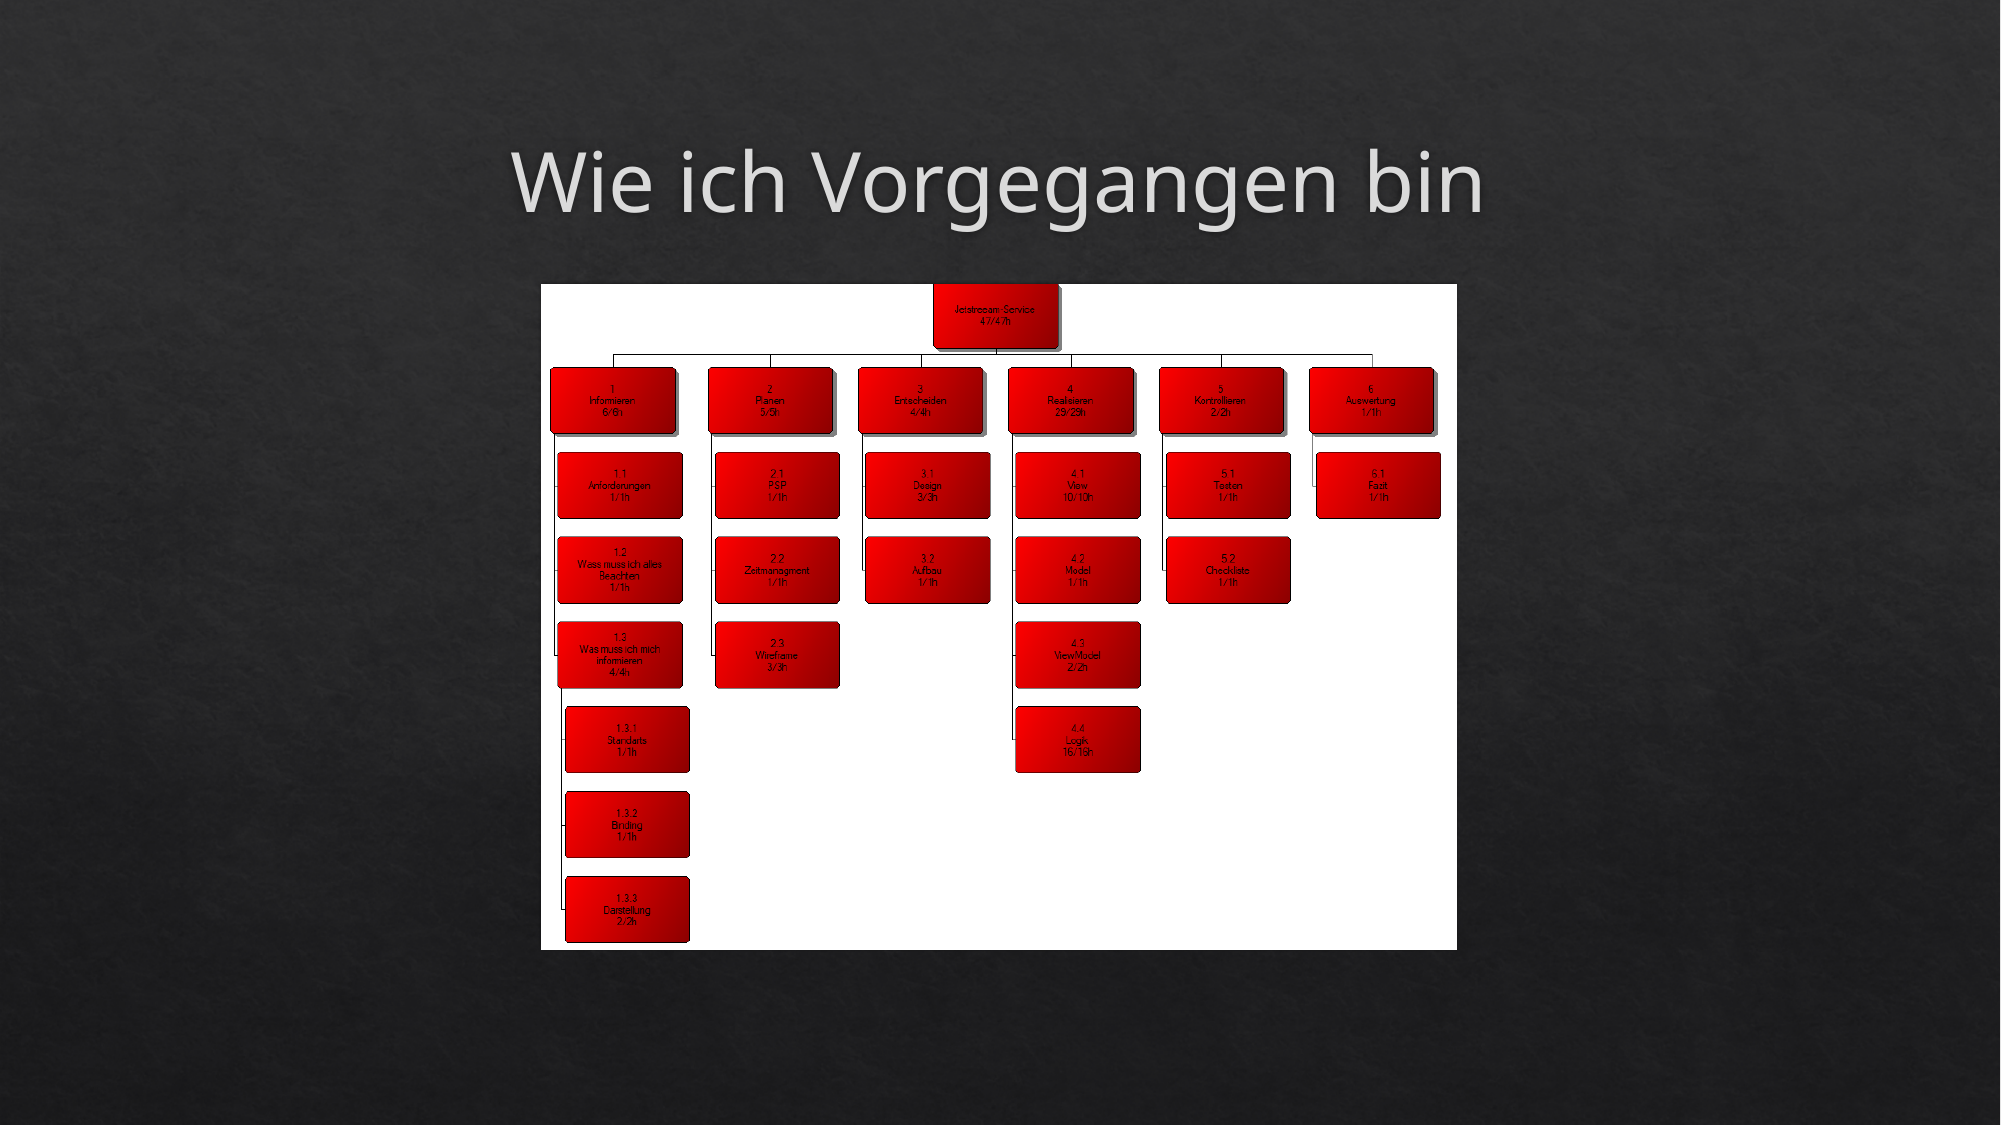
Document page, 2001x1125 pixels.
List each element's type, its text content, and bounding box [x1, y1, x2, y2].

title Wie ich Vorgegangen bin [149, 99, 1849, 260]
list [541, 283, 1457, 951]
